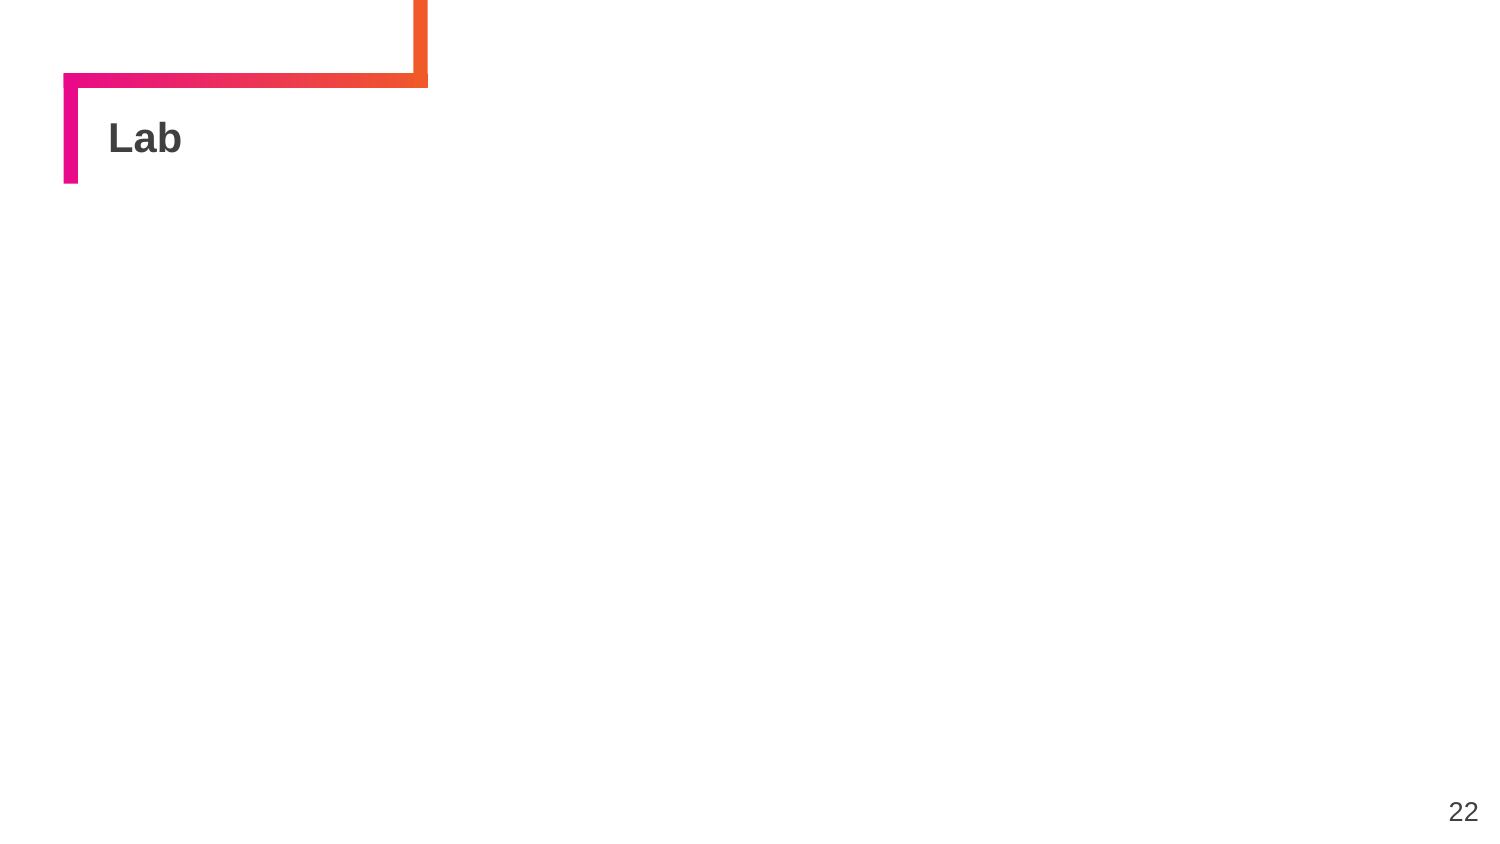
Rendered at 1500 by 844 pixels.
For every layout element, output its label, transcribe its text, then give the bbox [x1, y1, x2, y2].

slide_number 22 [1403, 779, 1494, 844]
title Lab [100, 117, 1455, 169]
